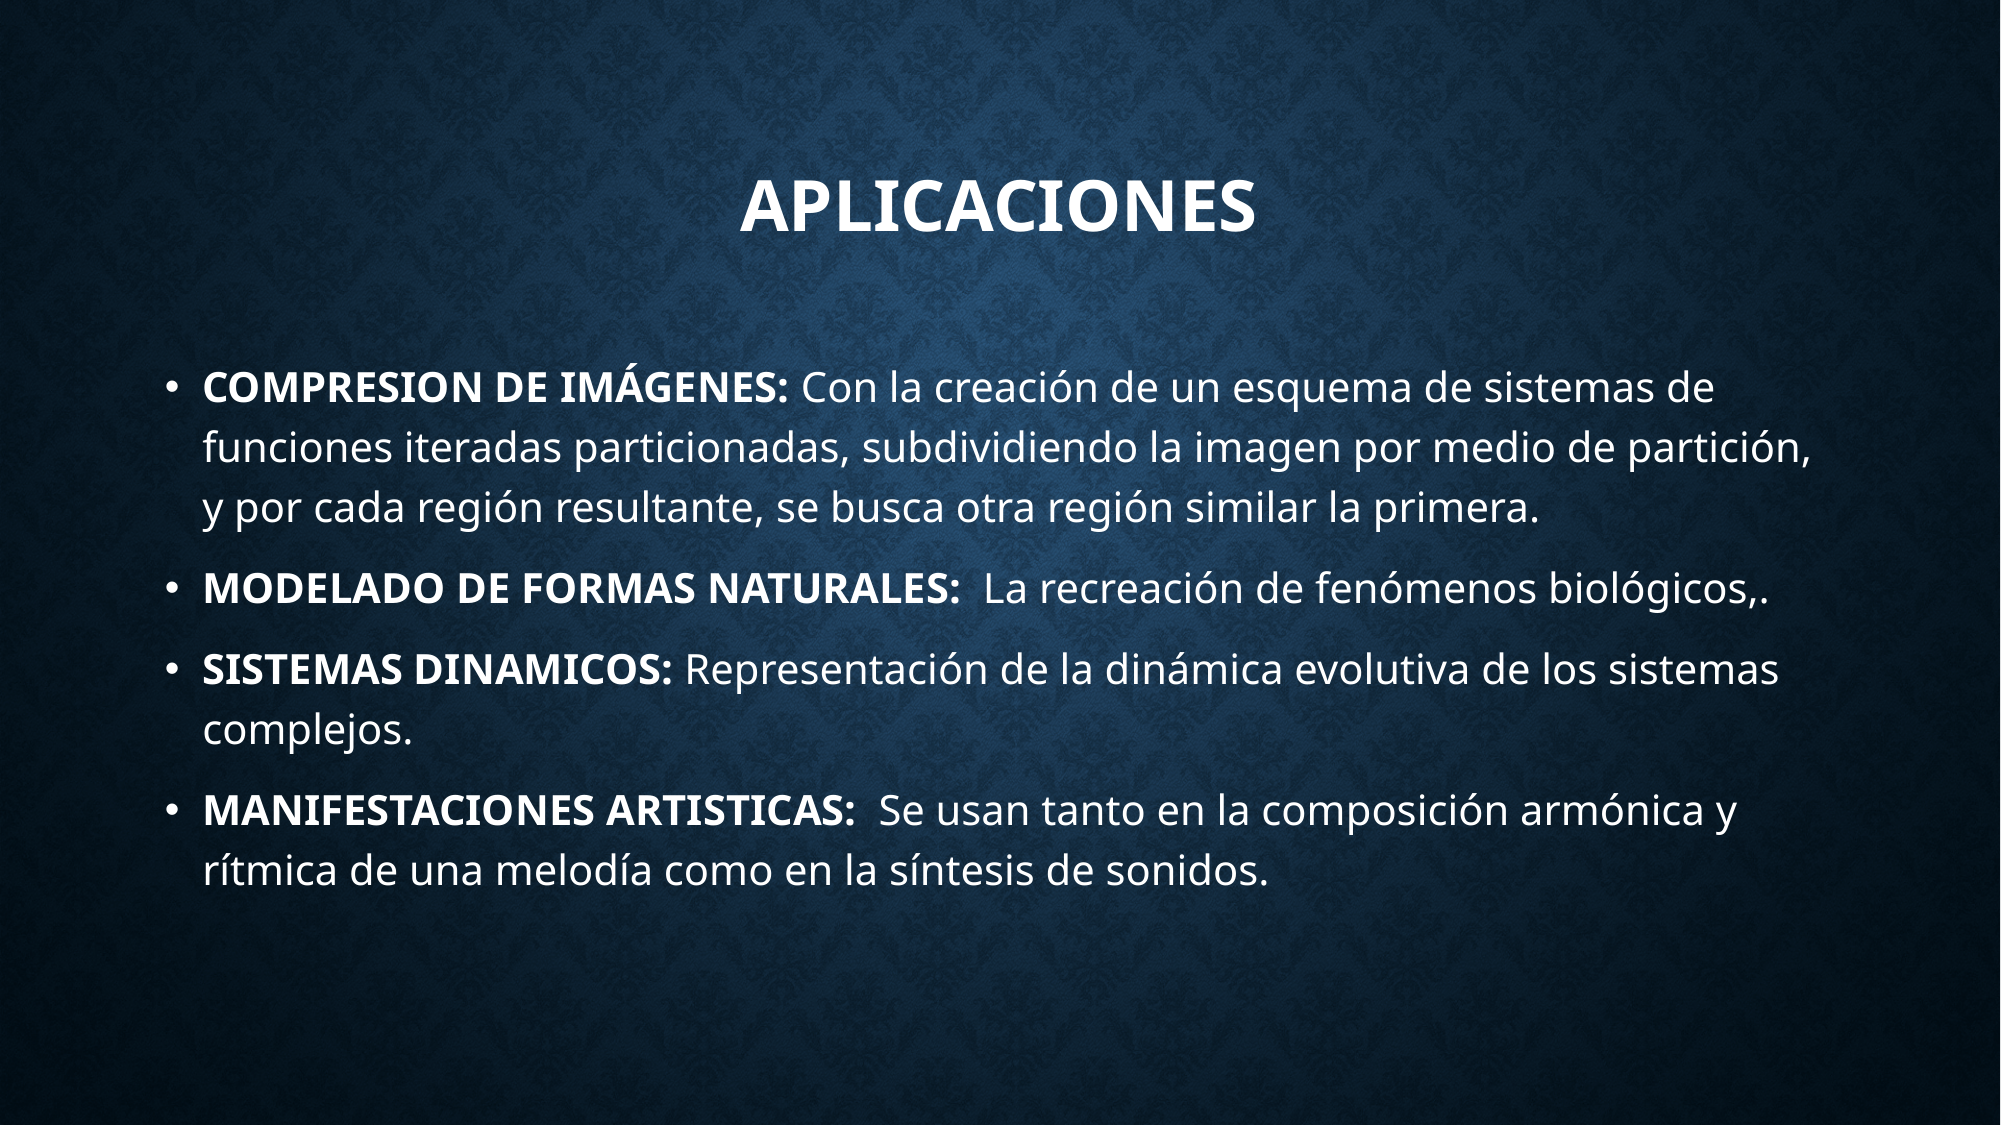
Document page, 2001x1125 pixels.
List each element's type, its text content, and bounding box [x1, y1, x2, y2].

title APLICACIONES [149, 99, 1849, 318]
list COMPRESION DE IMÁGENES: Con la creación de un esquema de sistemas de funciones iteradas particionadas, subdividiendo la imagen por medio de partición, y por cada región resultante, se busca otra región similar la primera. MODELADO DE FORMAS NATURALES: La recreación de fenómenos biológicos,. SISTEMAS DINAMICOS: Representación de la dinámica evolutiva de los sistemas complejos. MANIFESTACIONES ARTISTICAS: Se usan tanto en la composición armónica y rítmica de una melodía como en la síntesis de sonidos. [149, 343, 1849, 950]
